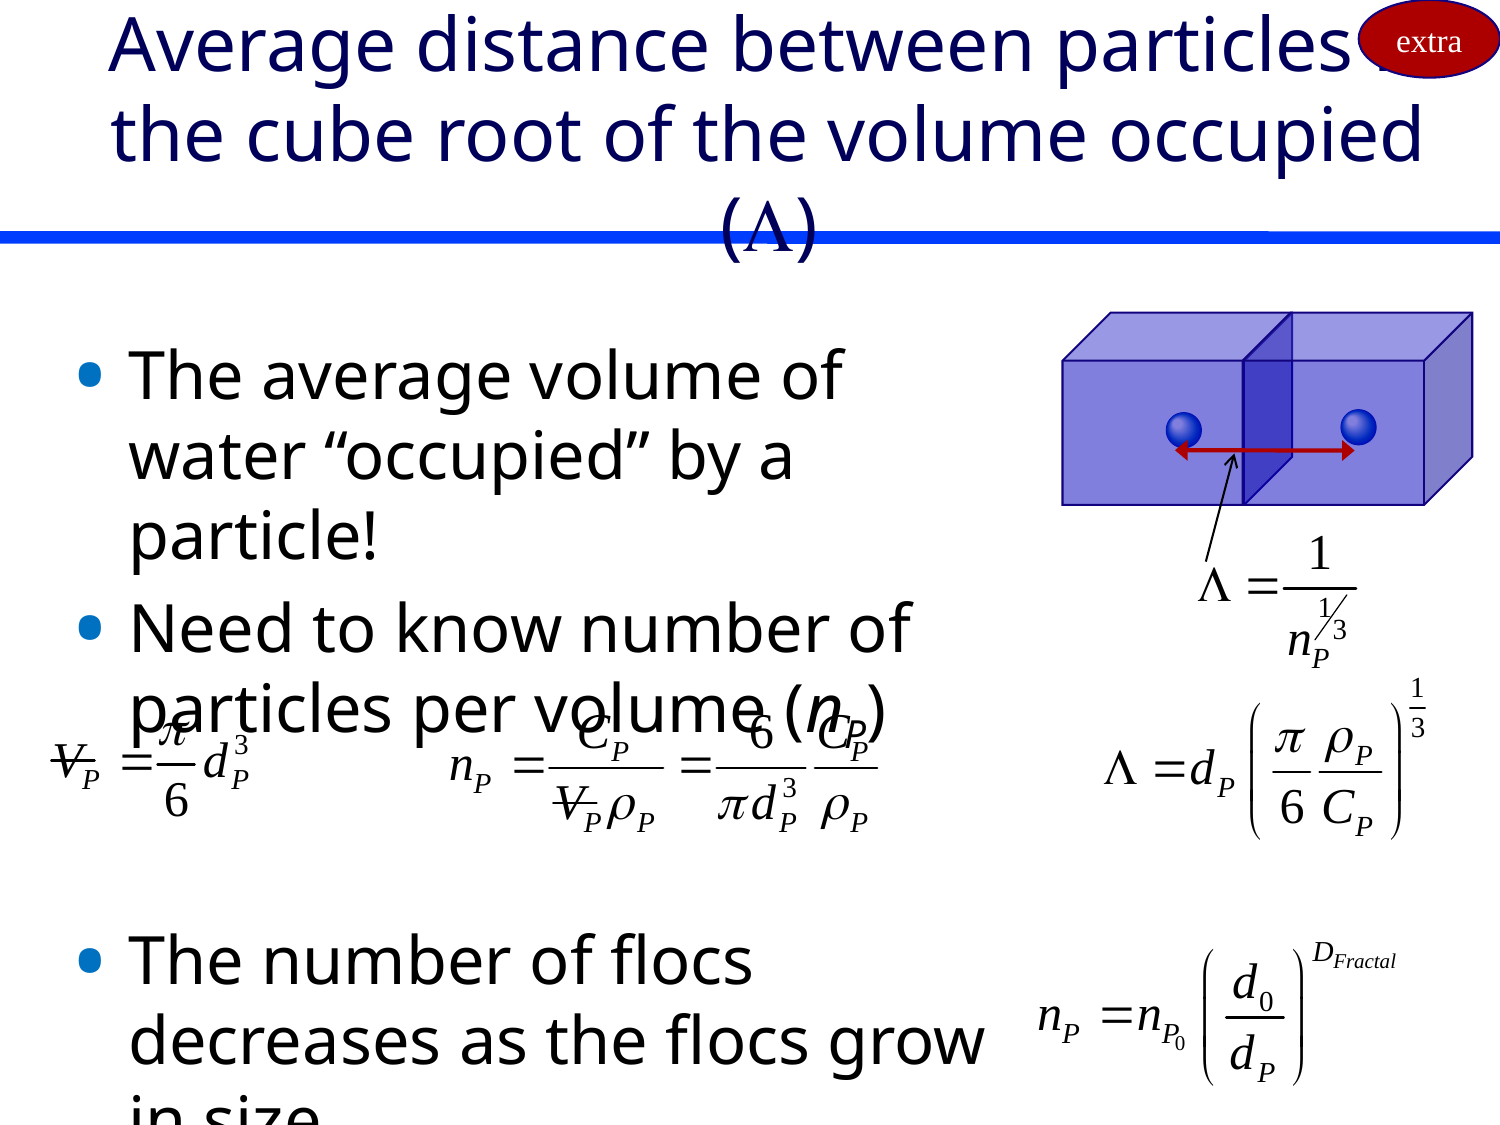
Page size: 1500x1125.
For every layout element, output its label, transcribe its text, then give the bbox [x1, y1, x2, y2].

text_box [1062, 312, 1290, 505]
list The average volume of water “occupied” by a particle! Need to know number of particles per volume (nP) The number of flocs decreases as the flocs grow in size [56, 324, 1073, 928]
picture [1165, 411, 1203, 449]
text_box Time that nanoparticle is in vicinity of clay particle [1243, 313, 1471, 360]
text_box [46, 701, 255, 824]
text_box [1033, 934, 1406, 1091]
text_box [1193, 525, 1361, 667]
text_box [1242, 312, 1473, 505]
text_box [1205, 453, 1235, 524]
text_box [444, 705, 882, 837]
title Average distance between particles is the cube root of the volume occupied (L) [75, 37, 1463, 225]
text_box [1063, 313, 1289, 360]
picture [1340, 408, 1377, 446]
text_box extra [1358, 0, 1500, 78]
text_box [1099, 669, 1430, 846]
